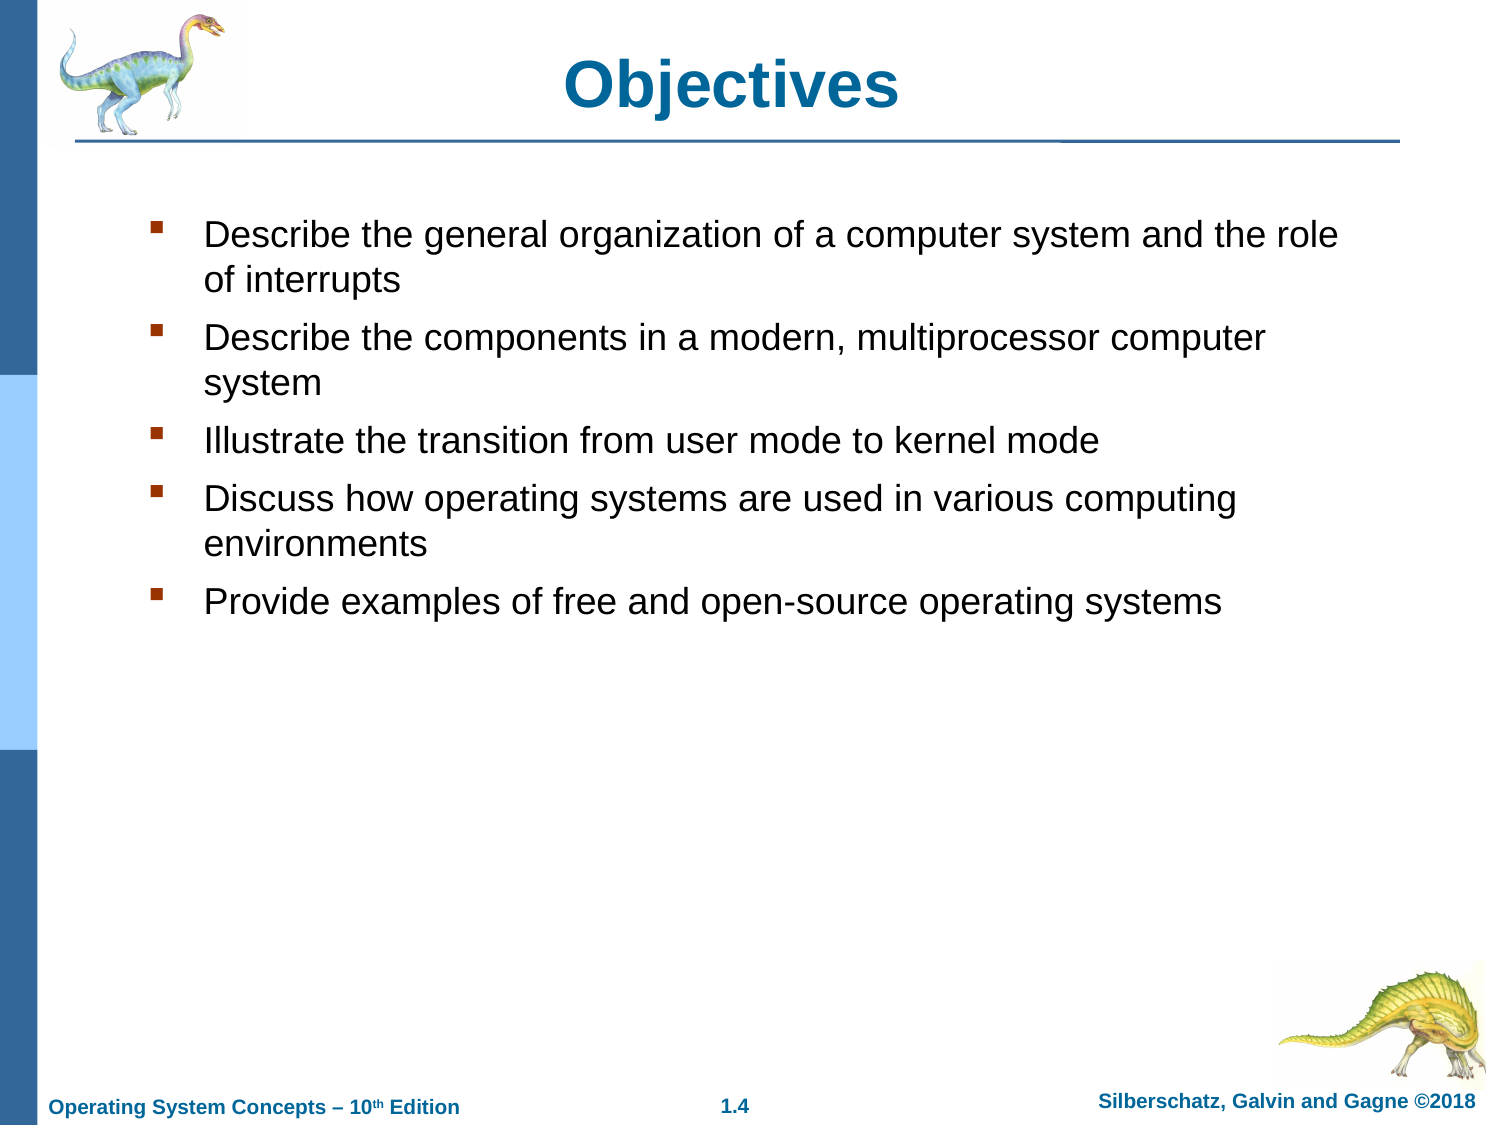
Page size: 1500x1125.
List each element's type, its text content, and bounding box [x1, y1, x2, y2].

picture [46, 0, 243, 149]
title Objectives [75, 27, 1390, 129]
list Describe the general organization of a computer system and the role of interrupts Describe the components in a modern, multiprocessor computer system Illustrate the transition from user mode to kernel mode Discuss how operating systems are used in various computing environments Provide examples of free and open-source operating systems [132, 202, 1390, 946]
picture [1275, 959, 1486, 1090]
